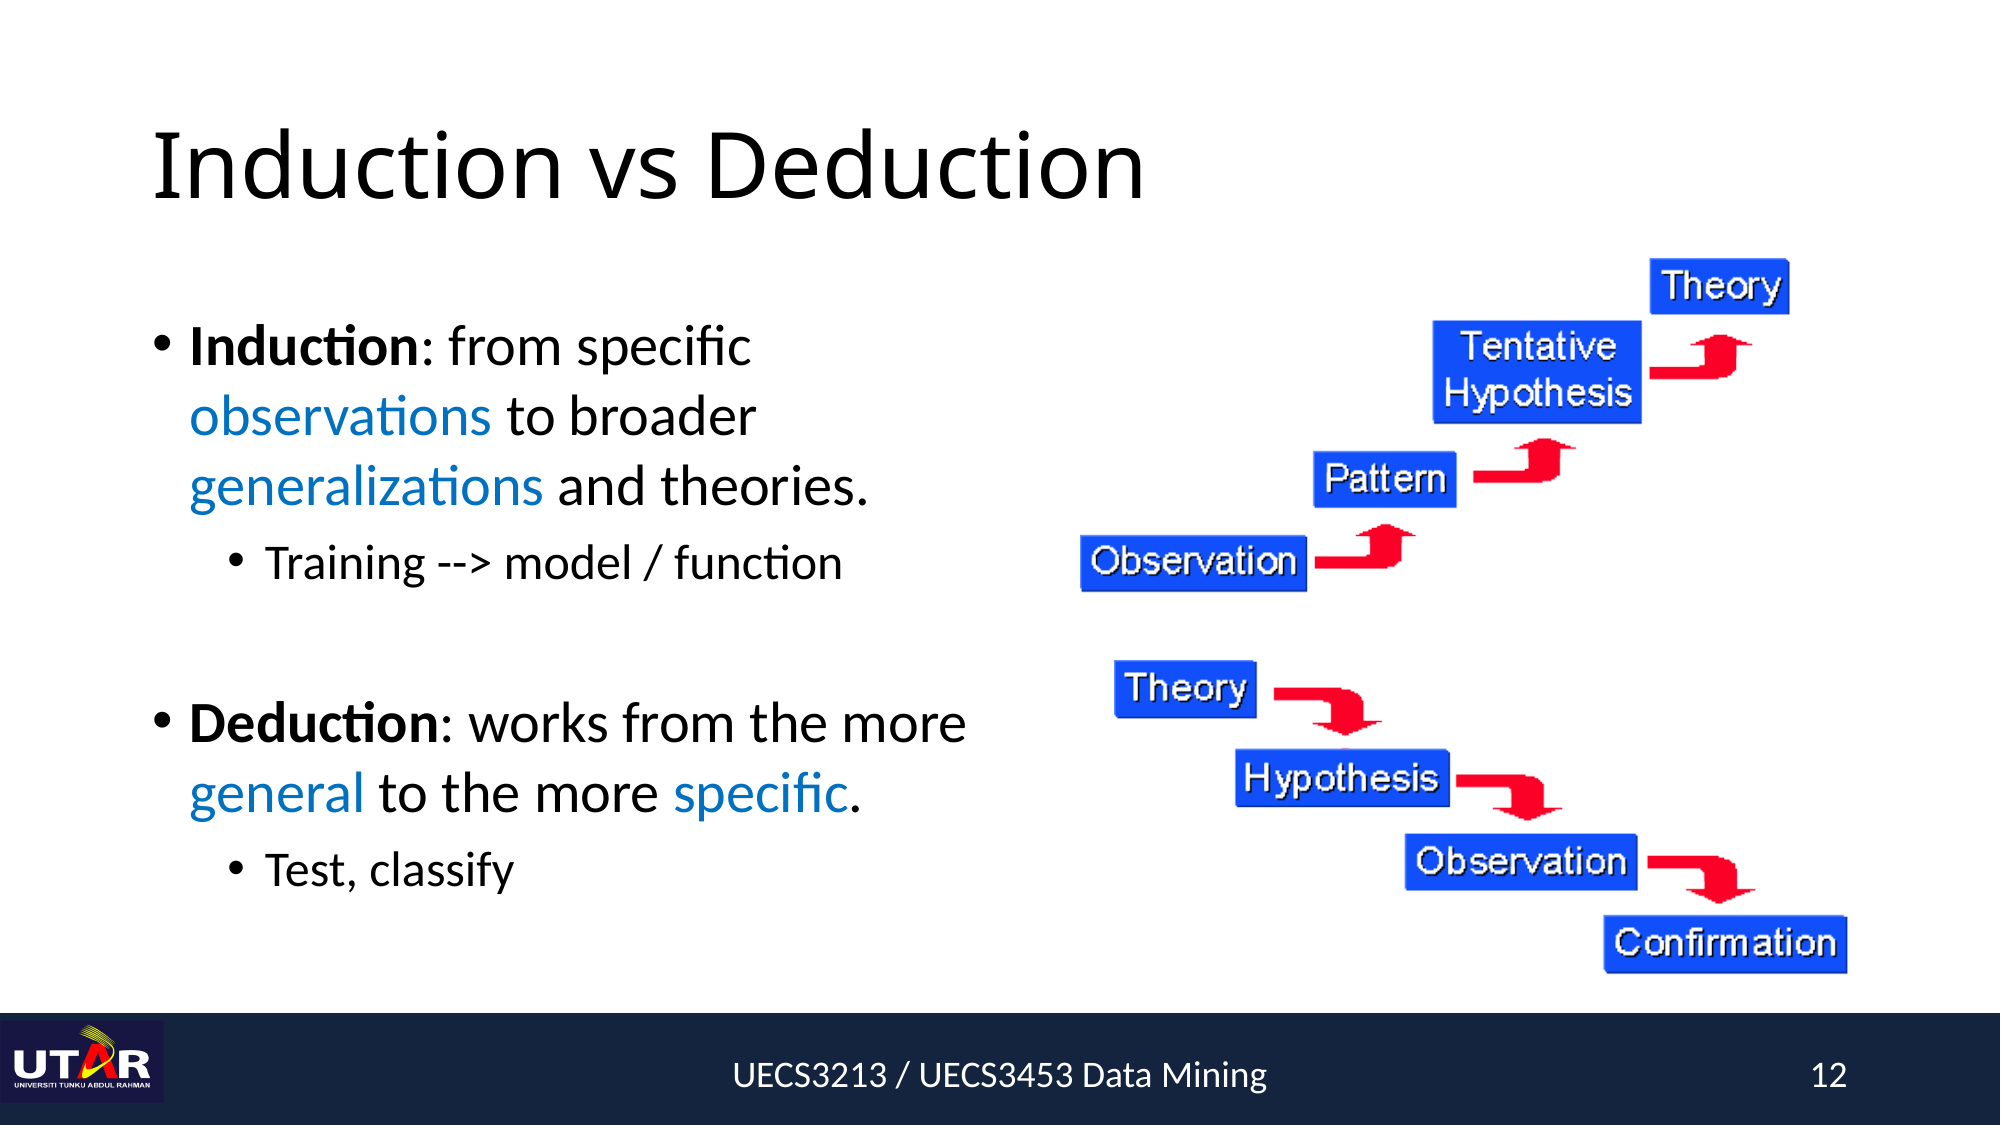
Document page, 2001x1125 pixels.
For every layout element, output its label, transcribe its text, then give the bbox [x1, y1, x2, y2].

picture [1114, 660, 1850, 976]
slide_number 12 [1412, 1042, 1863, 1103]
footer UECS3213 / UECS3453 Data Mining [662, 1042, 1338, 1103]
title Induction vs Deduction [137, 59, 1863, 278]
list Induction: from specific observations to broader generalizations and theories. Training --> model / function Deduction: works from the more general to the more specific. Test, classify [137, 299, 988, 1014]
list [1080, 258, 1792, 594]
picture [0, 1020, 164, 1103]
